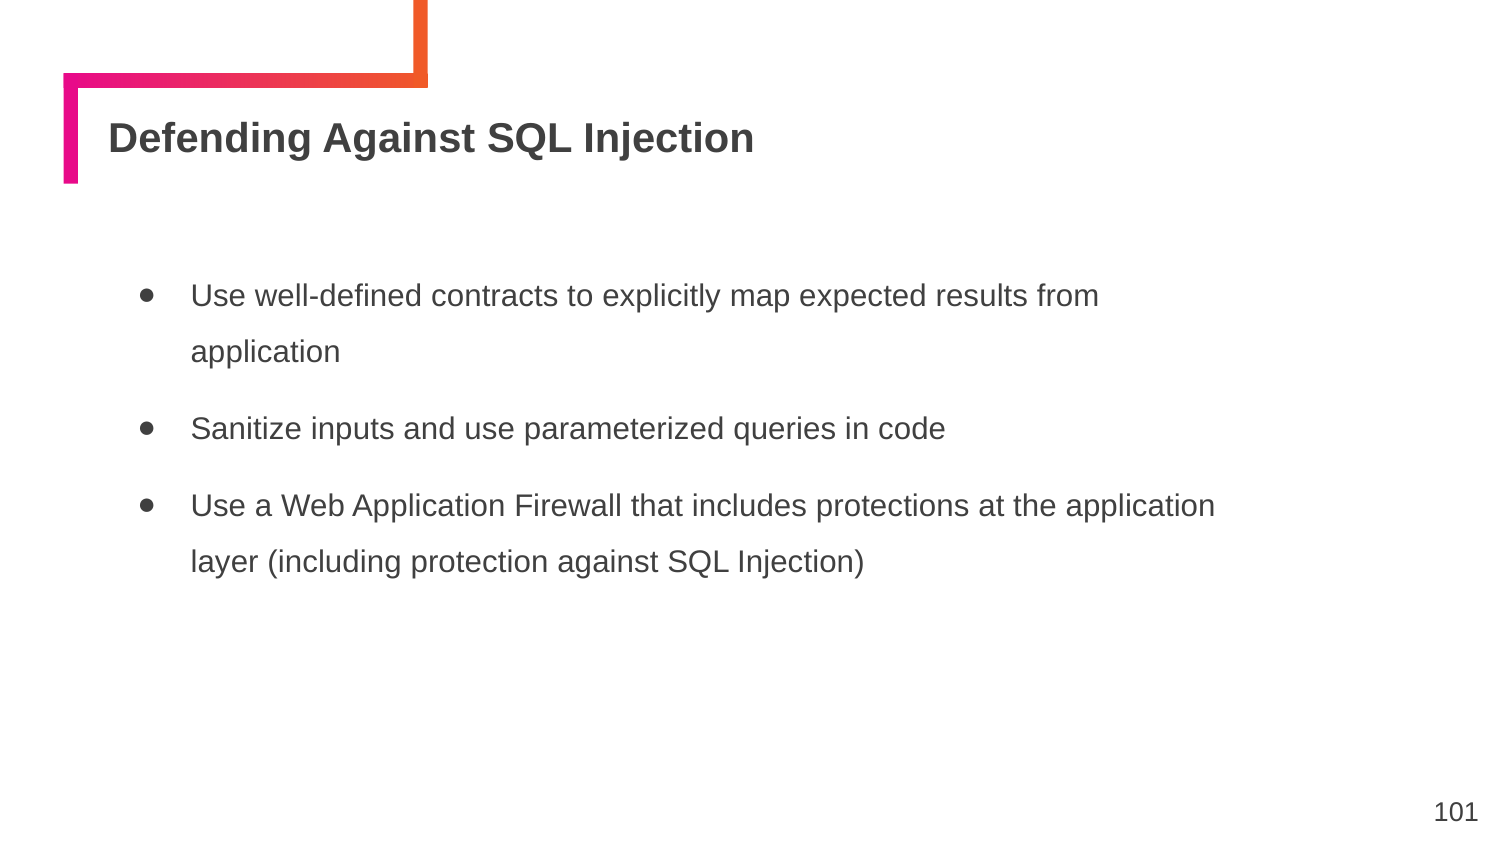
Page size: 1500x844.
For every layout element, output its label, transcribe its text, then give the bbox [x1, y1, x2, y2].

slide_number 101 [1403, 779, 1494, 844]
title Defending Against SQL Injection [100, 117, 1455, 169]
text_box Use well-defined contracts to explicitly map expected results from application Sanitize inputs and use parameterized queries in code Use a Web Application Firewall that includes protections at the application layer (including protection against SQL Injection) [100, 241, 1264, 770]
